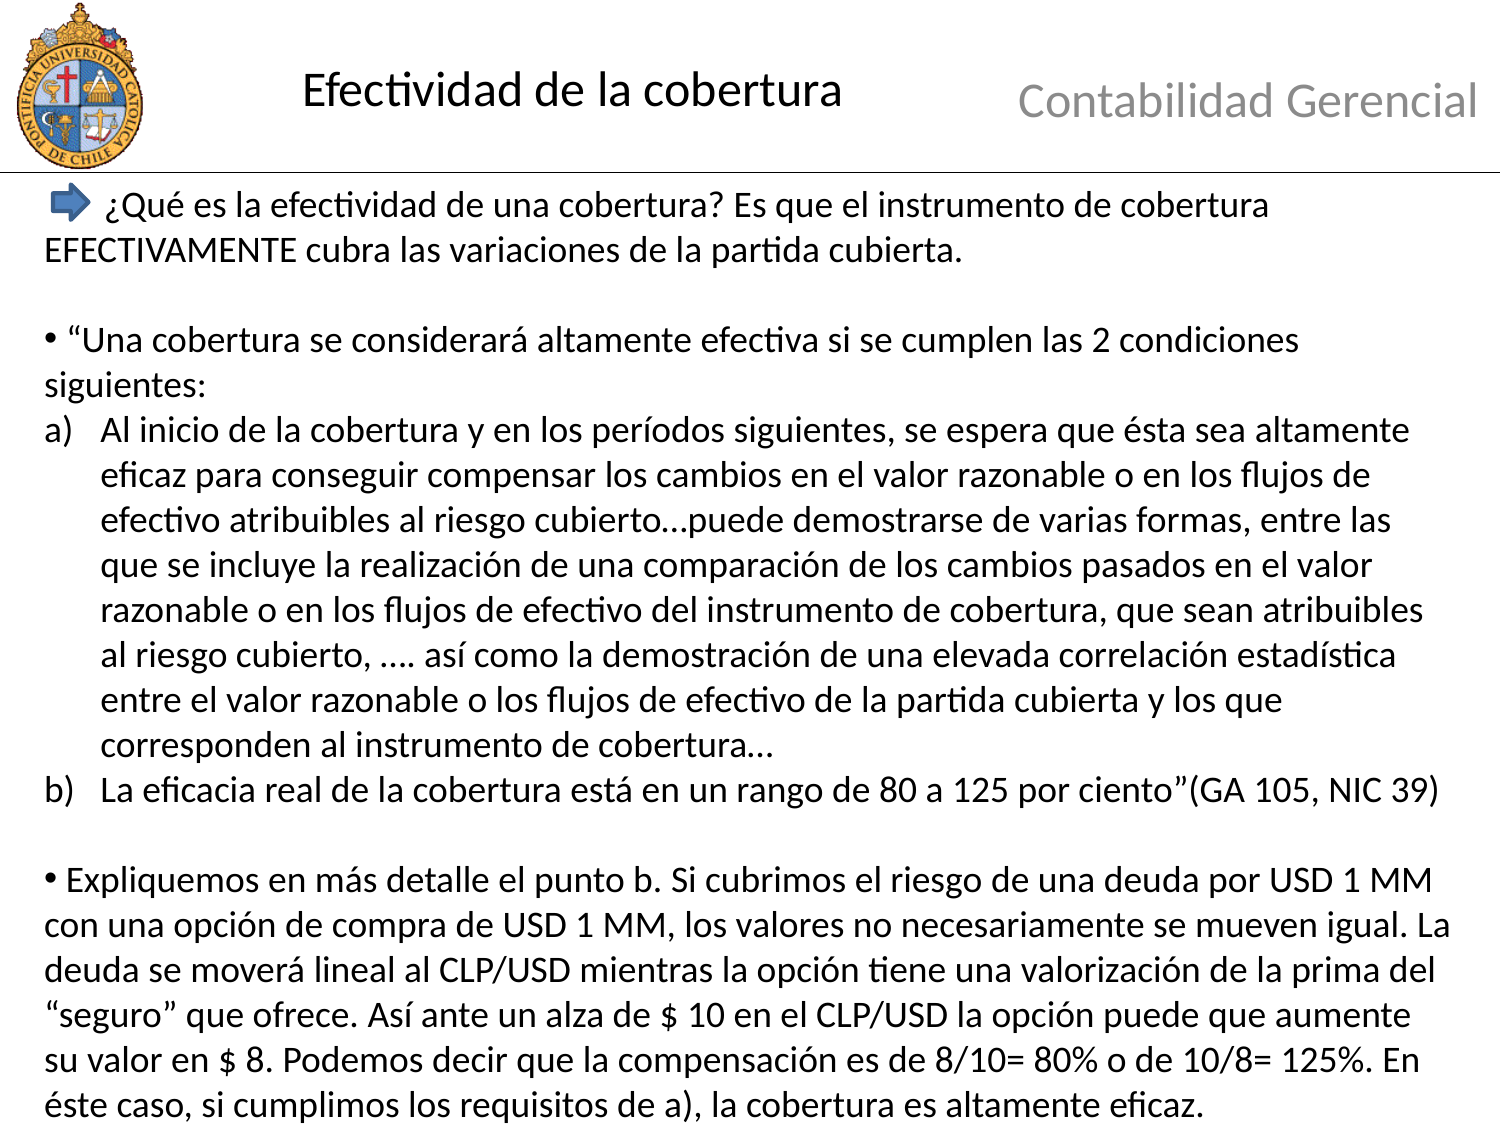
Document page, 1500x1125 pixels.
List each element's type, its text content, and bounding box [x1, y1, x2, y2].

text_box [0, 0, 160, 172]
text_box [50, 182, 91, 222]
text_box ¿Qué es la efectividad de una cobertura? Es que el instrumento de cobertura EFECTIVAMENTE cubra las variaciones de la partida cubierta. “Una cobertura se considerará altamente efectiva si se cumplen las 2 condiciones siguientes: Al inicio de la cobertura y en los períodos siguientes, se espera que ésta sea altamente eficaz para conseguir compensar los cambios en el valor razonable o en los flujos de efectivo atribuibles al riesgo cubierto…puede demostrarse de varias formas, entre las que se incluye la realización de una comparación de los cambios pasados en el valor razonable o en los flujos de efectivo del instrumento de cobertura, que sean atribuibles al riesgo cubierto, …. así como la demostración de una elevada correlación estadística entre el valor razonable o los flujos de efectivo de la partida cubierta y los que corresponden al instrumento de cobertura… La eficacia real de la cobertura está en un rango de 80 a 125 por ciento”(GA 105, NIC 39) Expliquemos en más detalle el punto b. Si cubrimos el riesgo de una deuda por USD 1 MM con una opción de compra de USD 1 MM, los valores no necesariamente se mueven igual. La deuda se moverá lineal al CLP/USD mientras la opción tiene una valorización de la prima del “seguro” que ofrece. Así ante un alza de $ 10 en el CLP/USD la opción puede que aumente su valor en $ 8. Podemos decir que la compensación es de 8/10= 80% o de 10/8= 125%. En éste caso, si cumplimos los requisitos de a), la cobertura es altamente eficaz. [29, 180, 1471, 1125]
title Efectividad de la cobertura [160, 0, 998, 172]
subtitle Contabilidad Gerencial [998, 0, 1500, 172]
